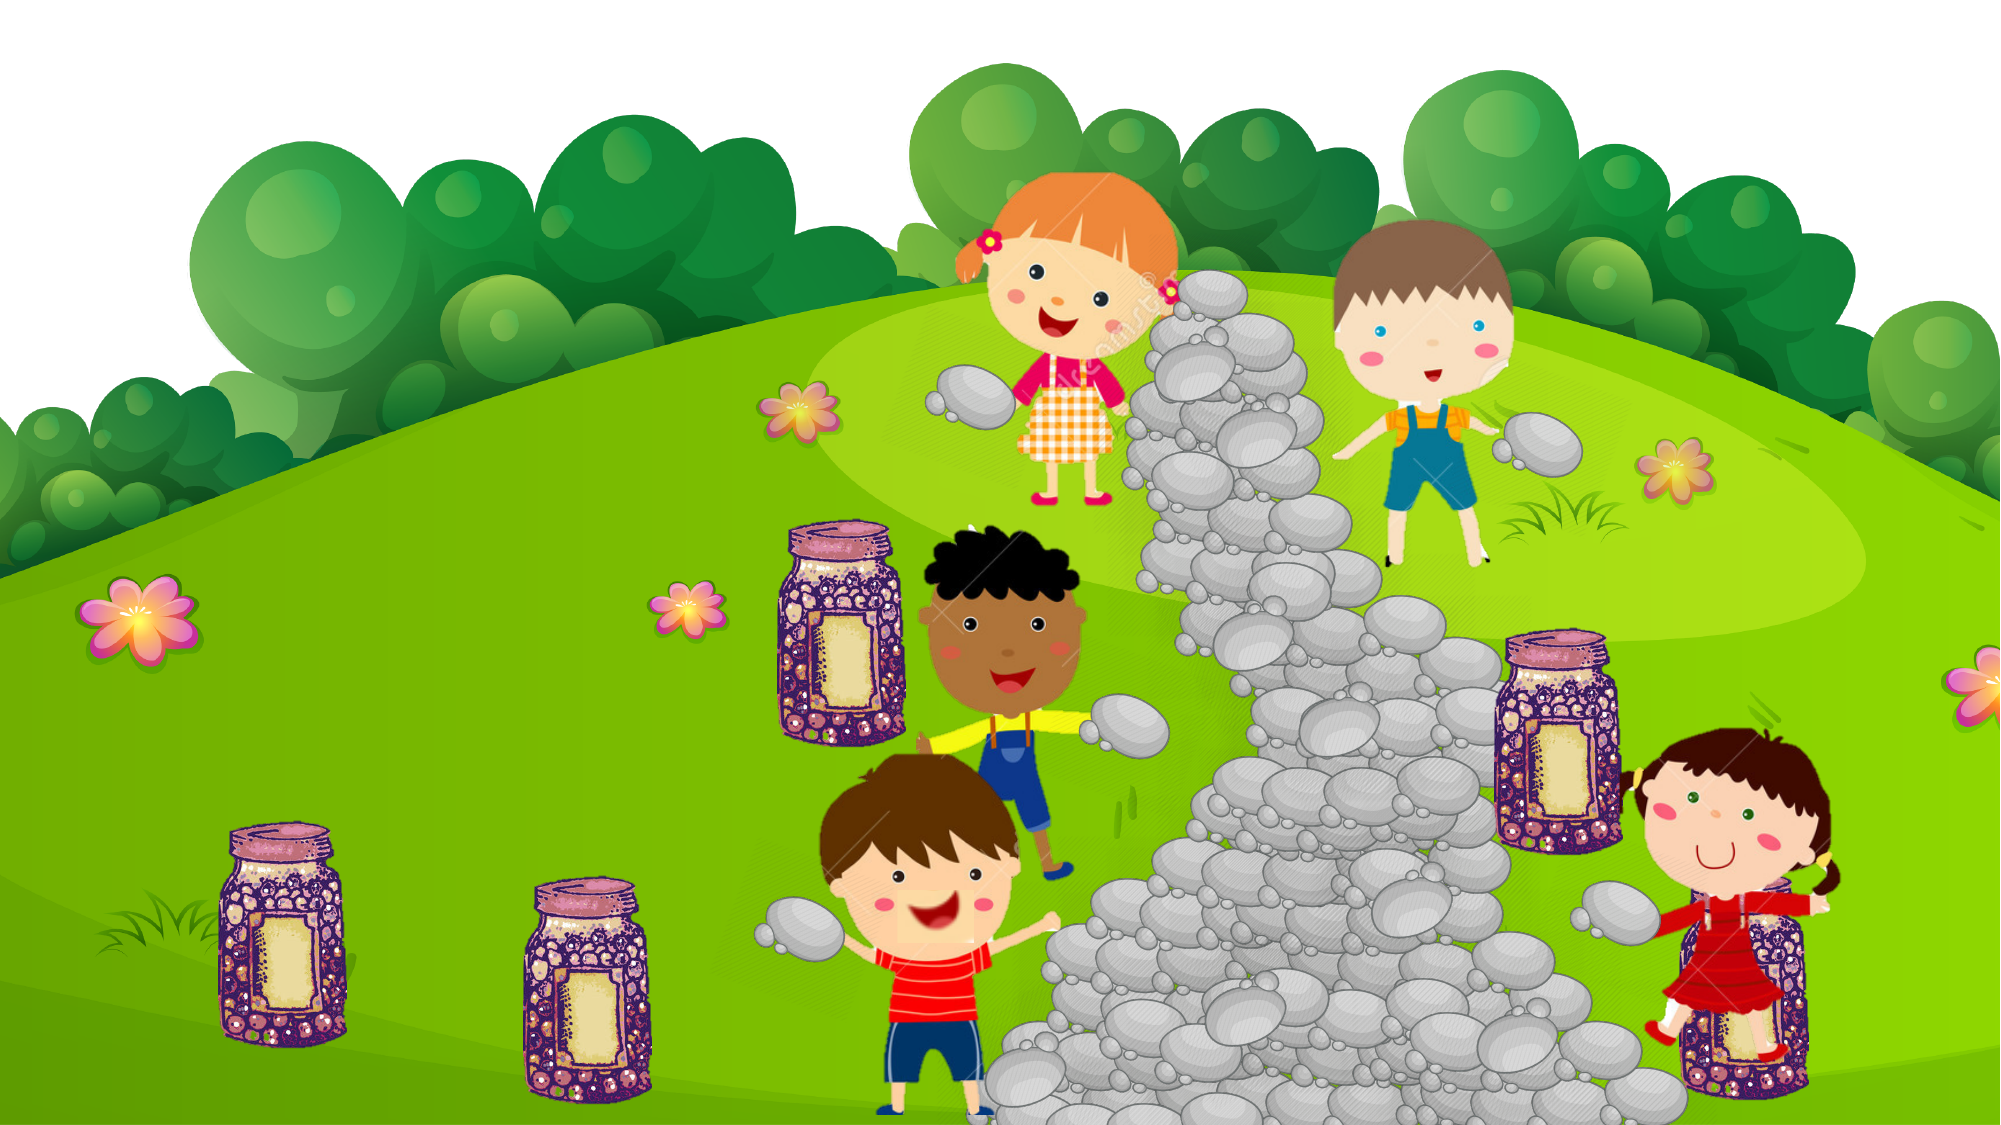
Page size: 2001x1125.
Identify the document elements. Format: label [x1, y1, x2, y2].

picture [0, 0, 2000, 1125]
text_box [810, 717, 1061, 1115]
text_box [936, 233, 1718, 1125]
